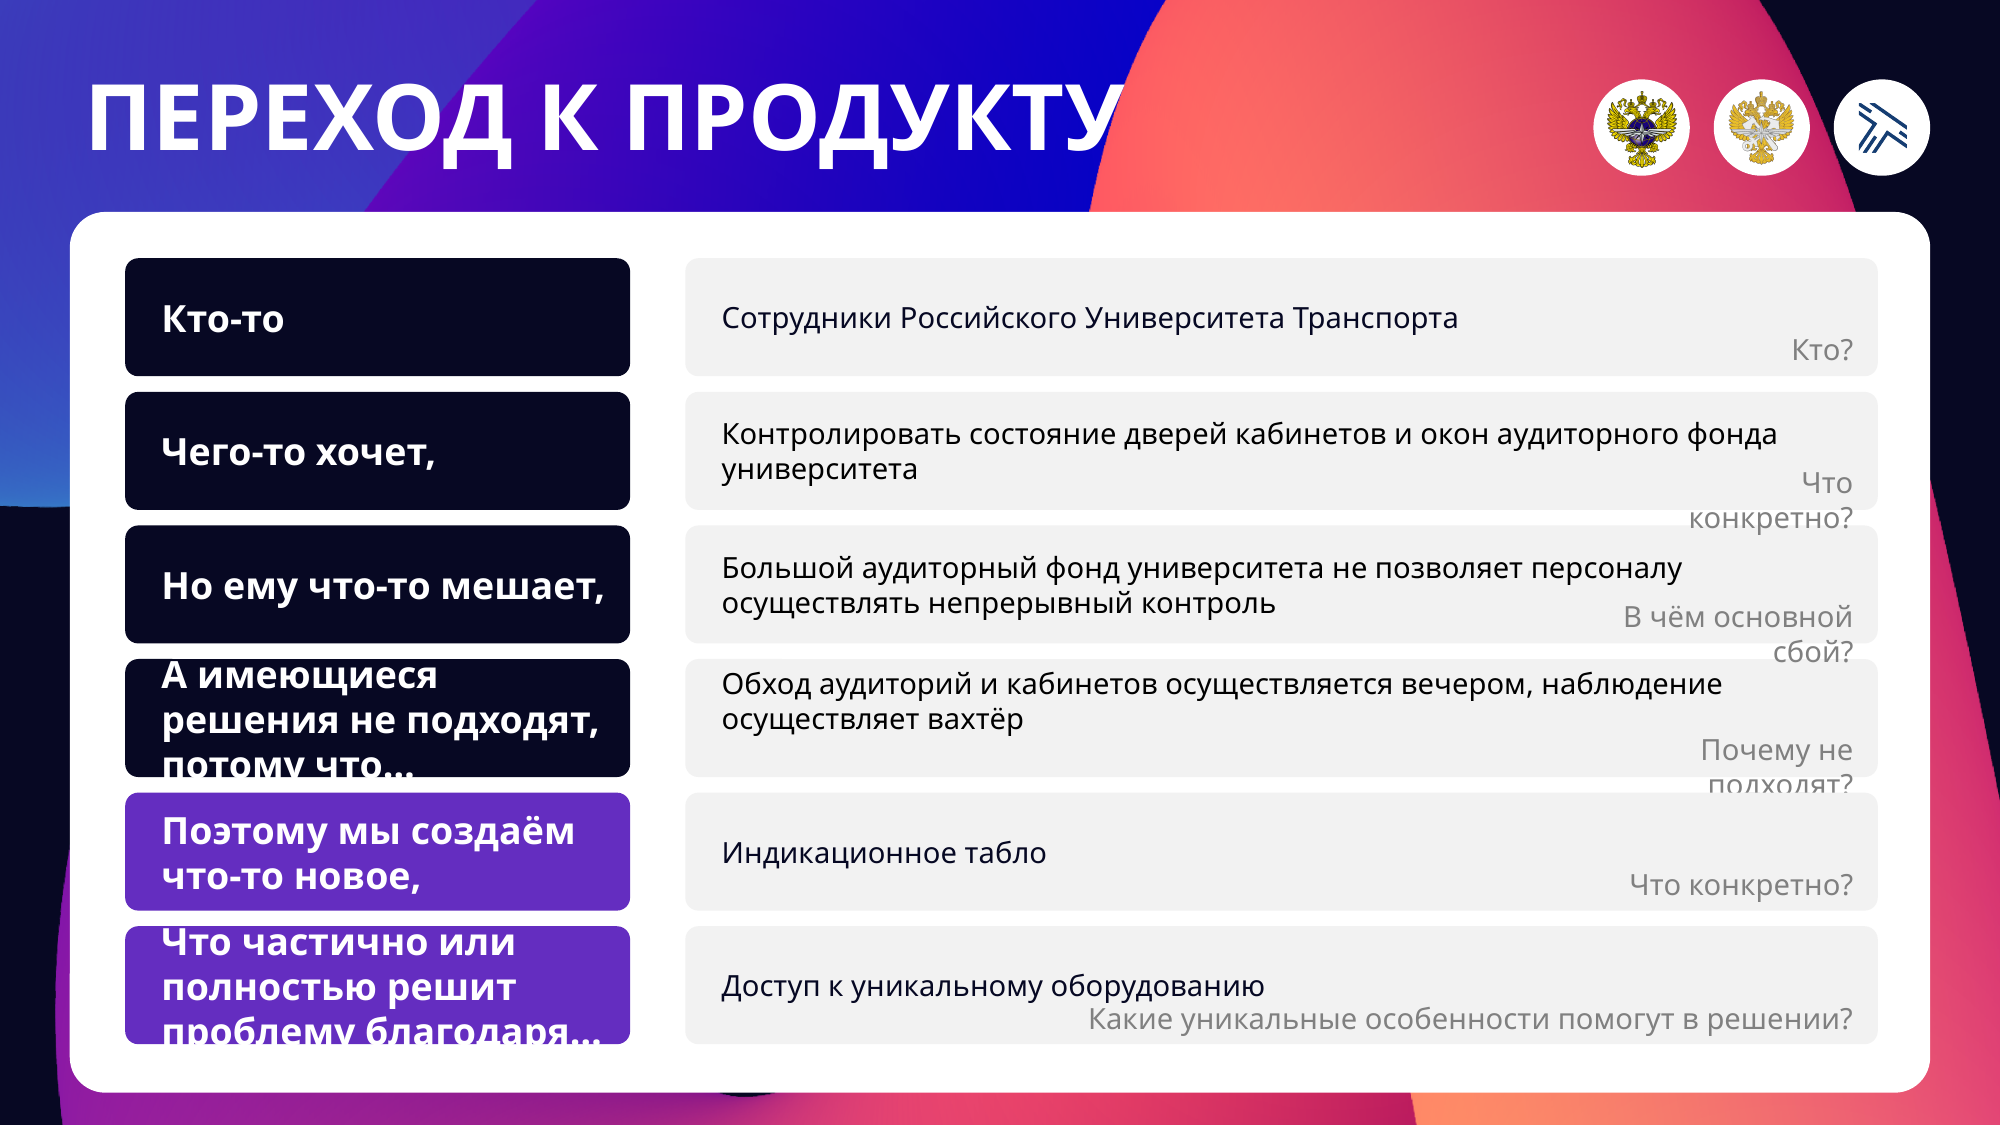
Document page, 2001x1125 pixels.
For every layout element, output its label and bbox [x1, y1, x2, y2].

text_box [1592, 78, 1931, 177]
picture [0, 0, 2000, 1125]
